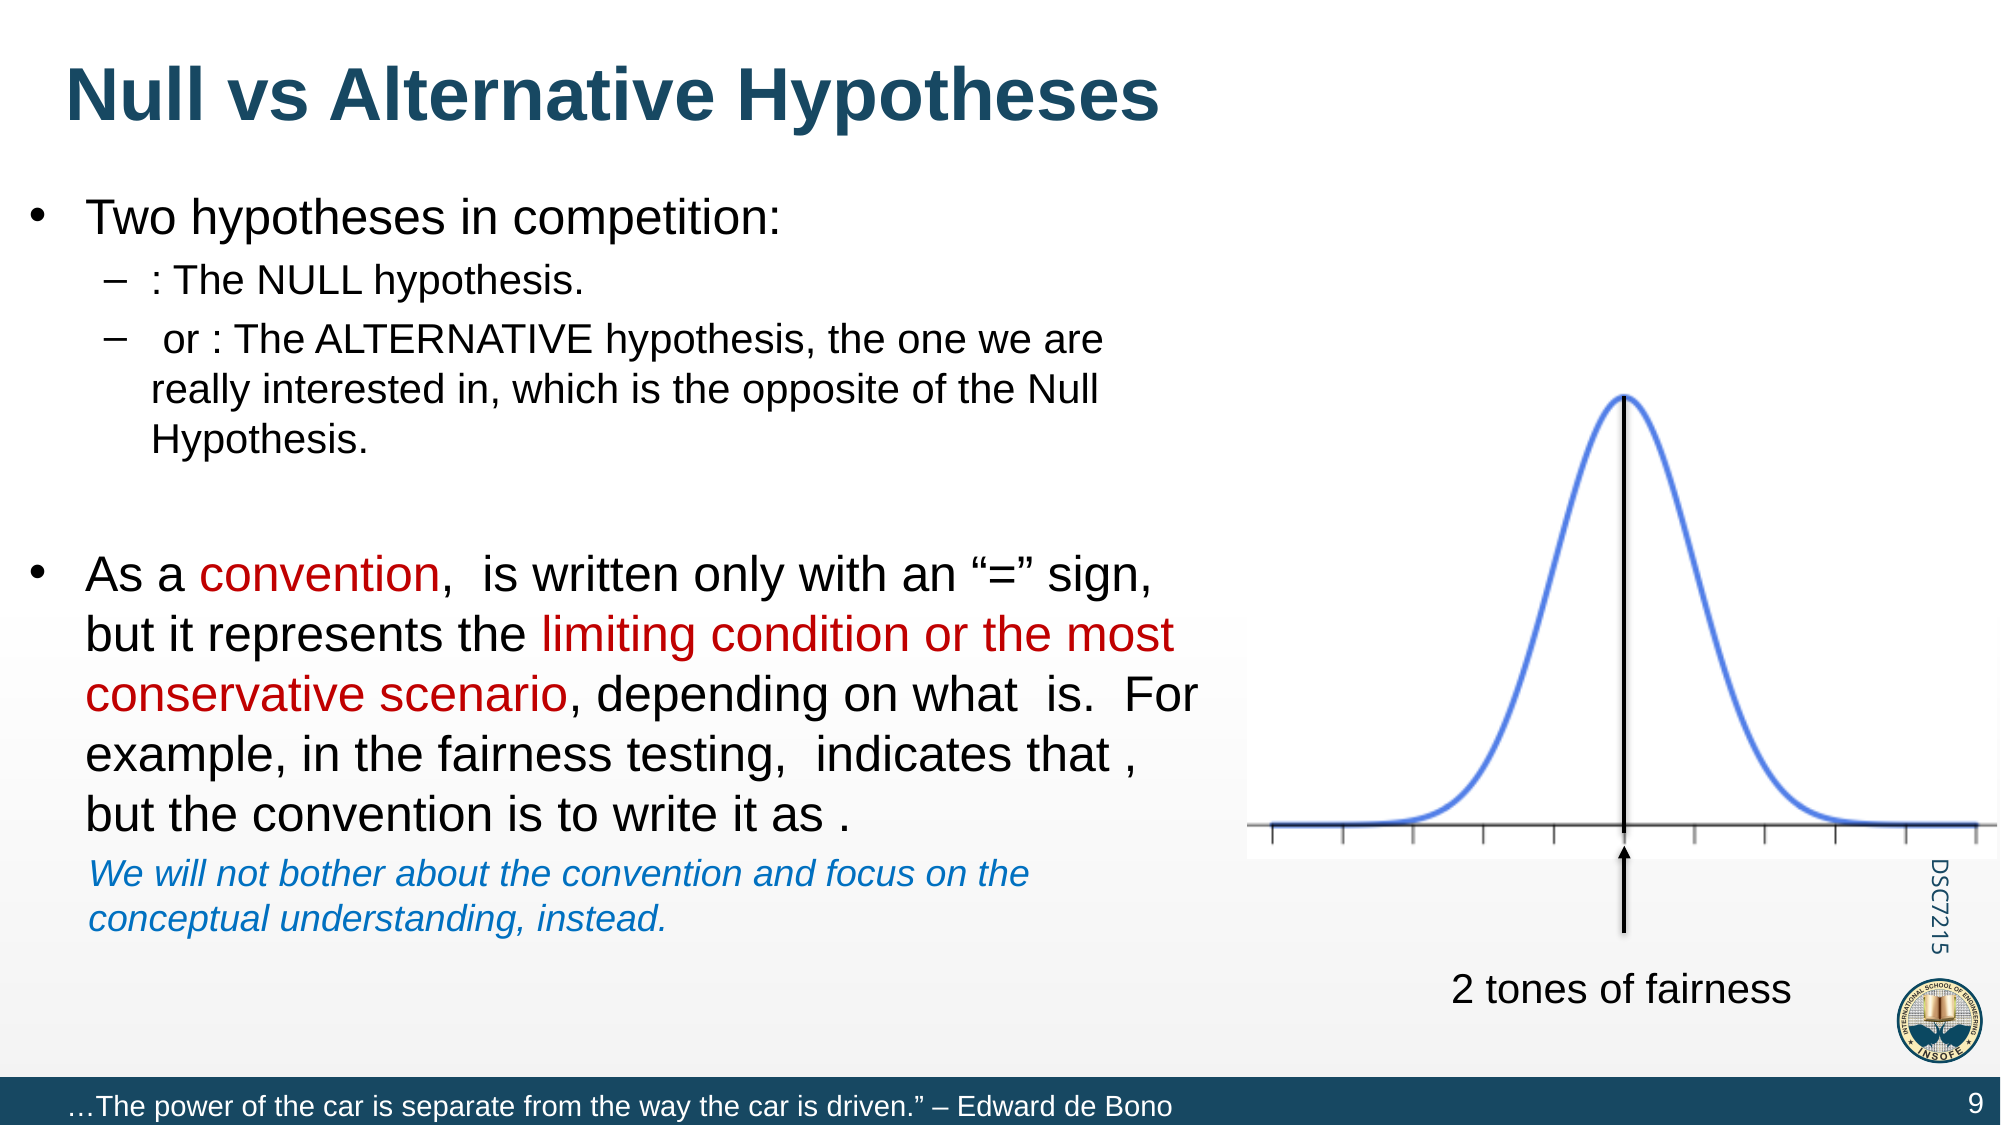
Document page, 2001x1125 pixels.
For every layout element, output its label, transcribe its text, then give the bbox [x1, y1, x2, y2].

title Null vs Alternative Hypotheses [50, 14, 1707, 178]
text_box …The power of the car is separate from the way the car is driven.” – Edward de Bono [51, 1084, 1939, 1125]
text_box 2 tones of fairness [1436, 954, 1808, 1020]
picture [1894, 973, 1988, 1066]
slide_number 9 [1894, 1078, 2000, 1125]
picture [1246, 383, 1998, 859]
